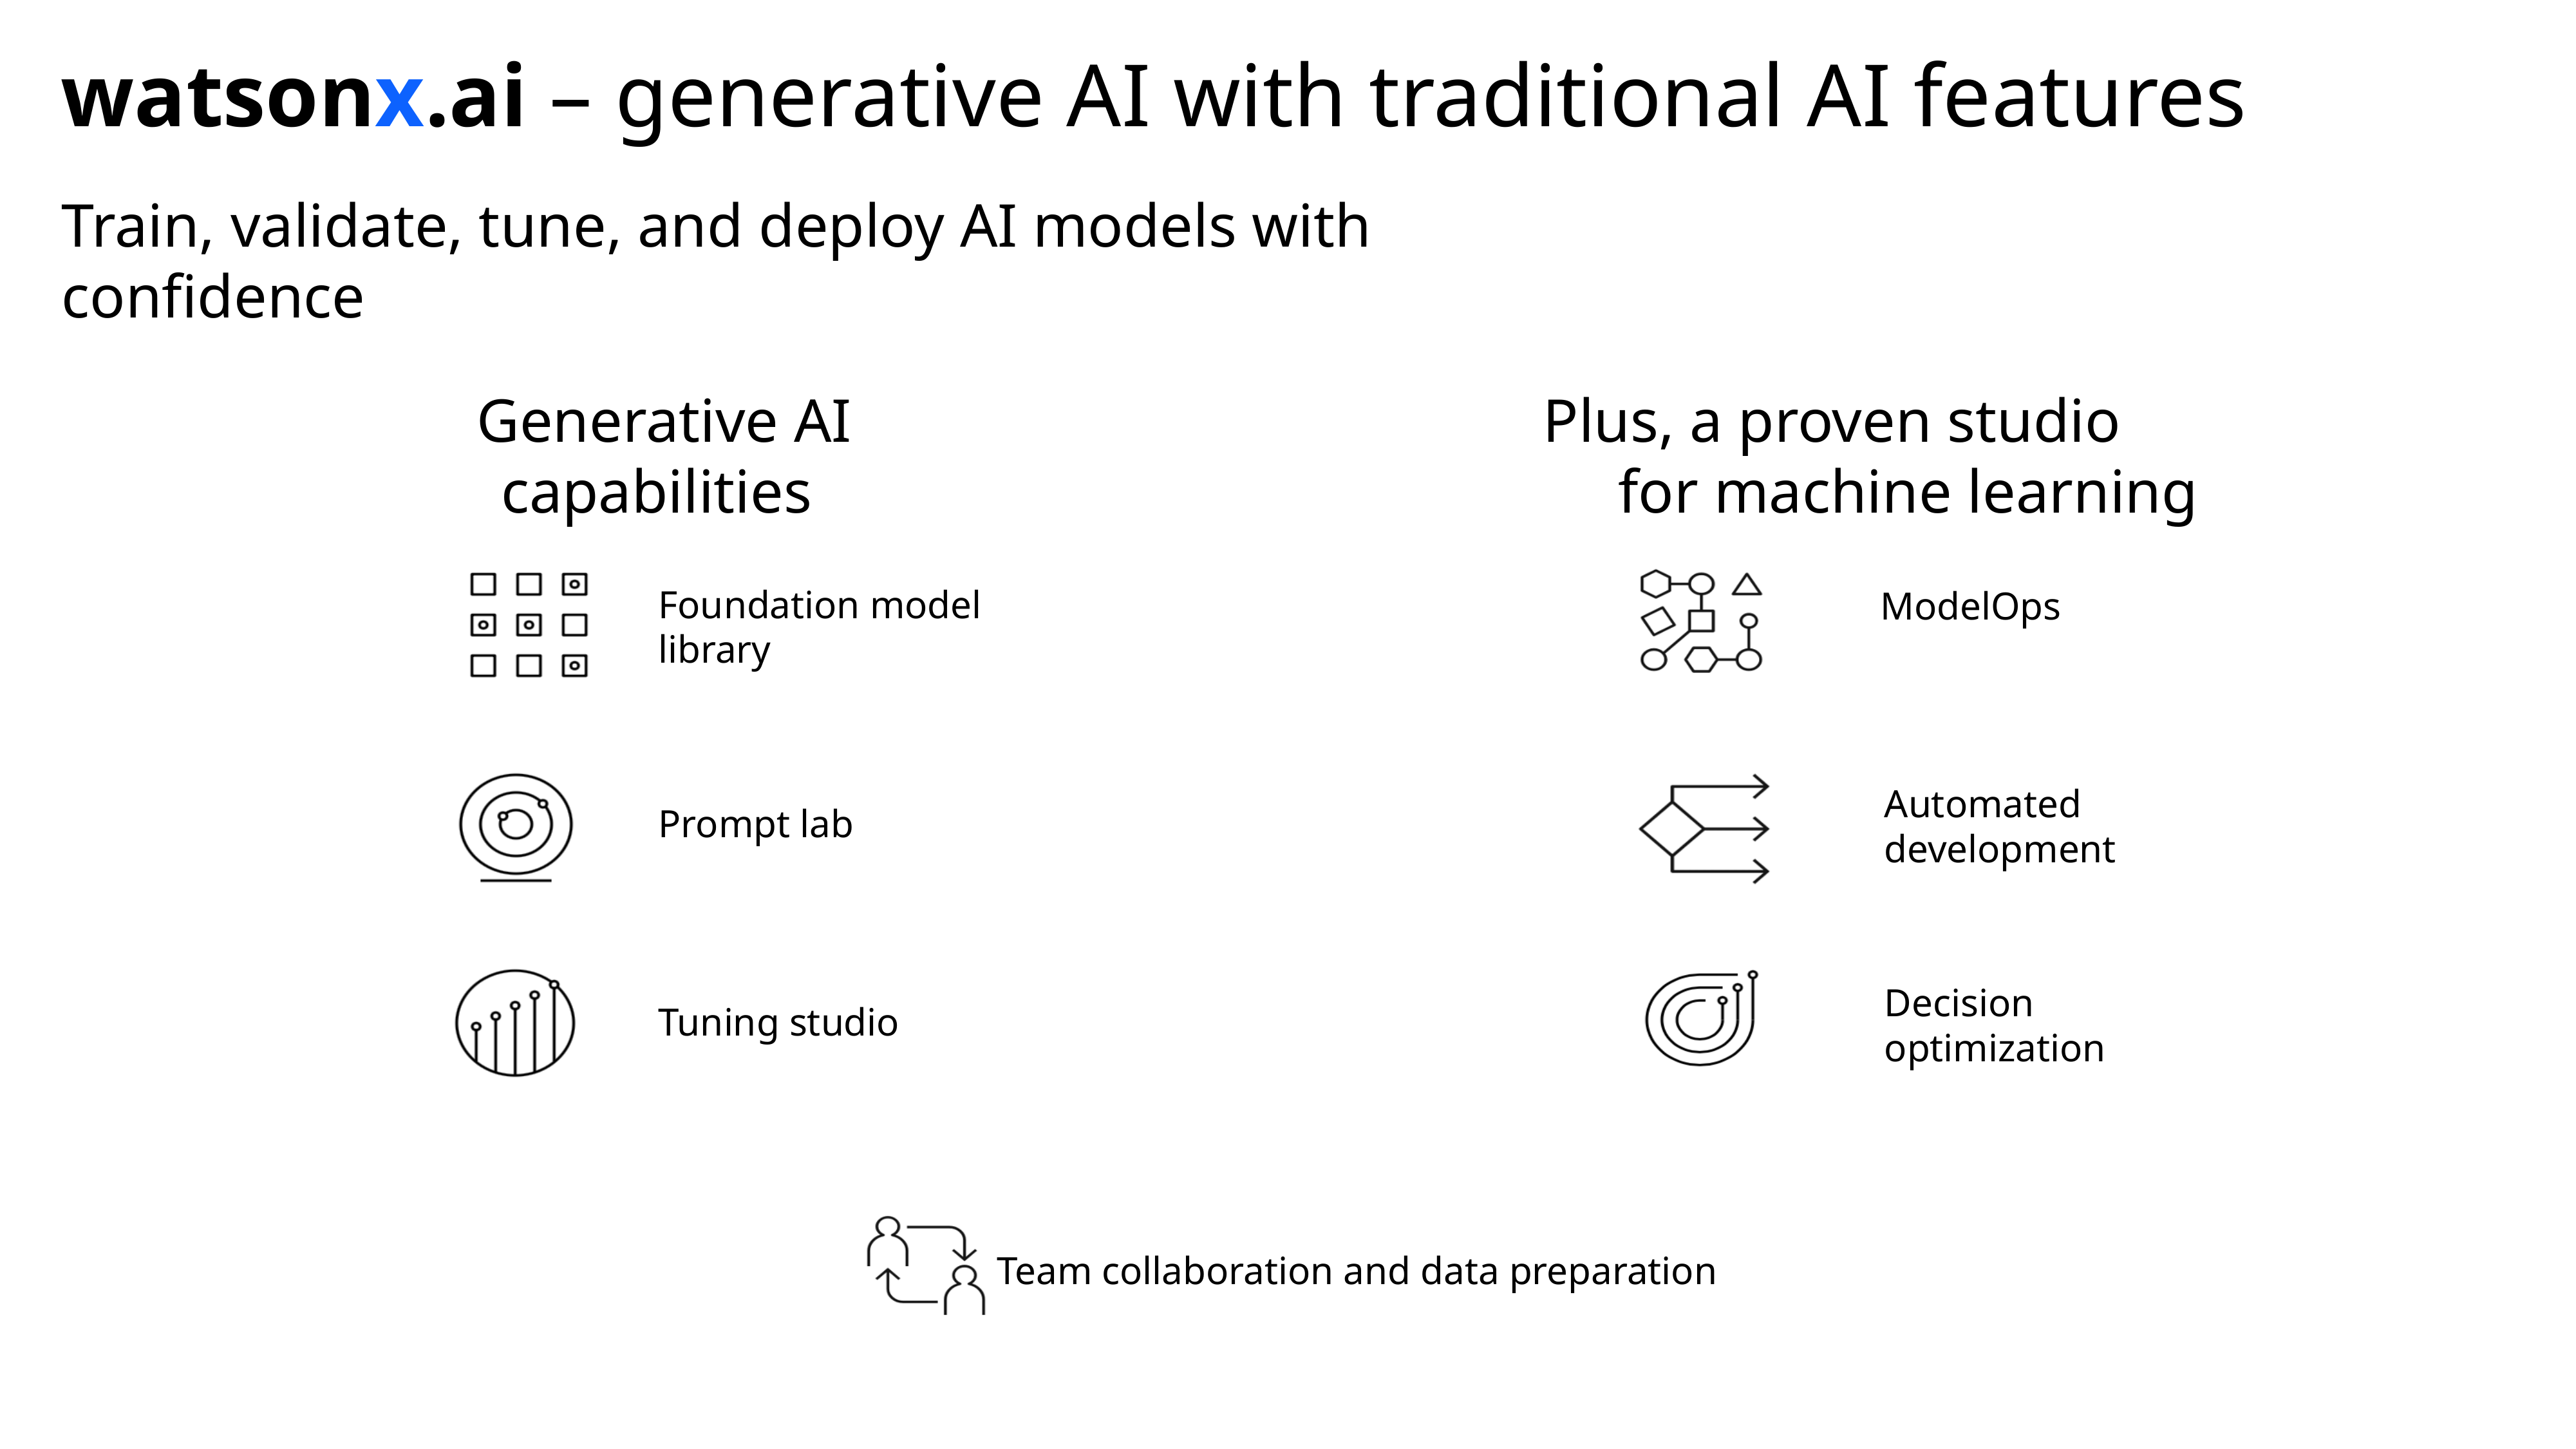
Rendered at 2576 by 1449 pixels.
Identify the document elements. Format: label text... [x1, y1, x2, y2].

picture [448, 764, 598, 899]
picture [1615, 952, 1812, 1083]
list Generative AI capabilities [350, 383, 979, 1215]
picture [1615, 541, 1795, 699]
text_box Decision optimization [1858, 952, 2206, 1095]
title watsonx.ai – generative AI with traditional AI features [60, 40, 2541, 158]
picture [412, 951, 627, 1095]
text_box Automated development [1858, 753, 2322, 896]
list Plus, a proven studio for machine learning [1514, 383, 2304, 514]
picture [444, 560, 609, 694]
text_box Foundation model library [632, 554, 1054, 697]
text_box ModelOps [1854, 560, 2186, 650]
picture [1597, 753, 1821, 911]
text_box Prompt lab [632, 777, 1046, 867]
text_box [750, 1195, 2187, 1351]
text_box Tuning studio [632, 976, 1054, 1066]
text_box Train, validate, tune, and deploy AI models with confidence [35, 175, 1718, 413]
